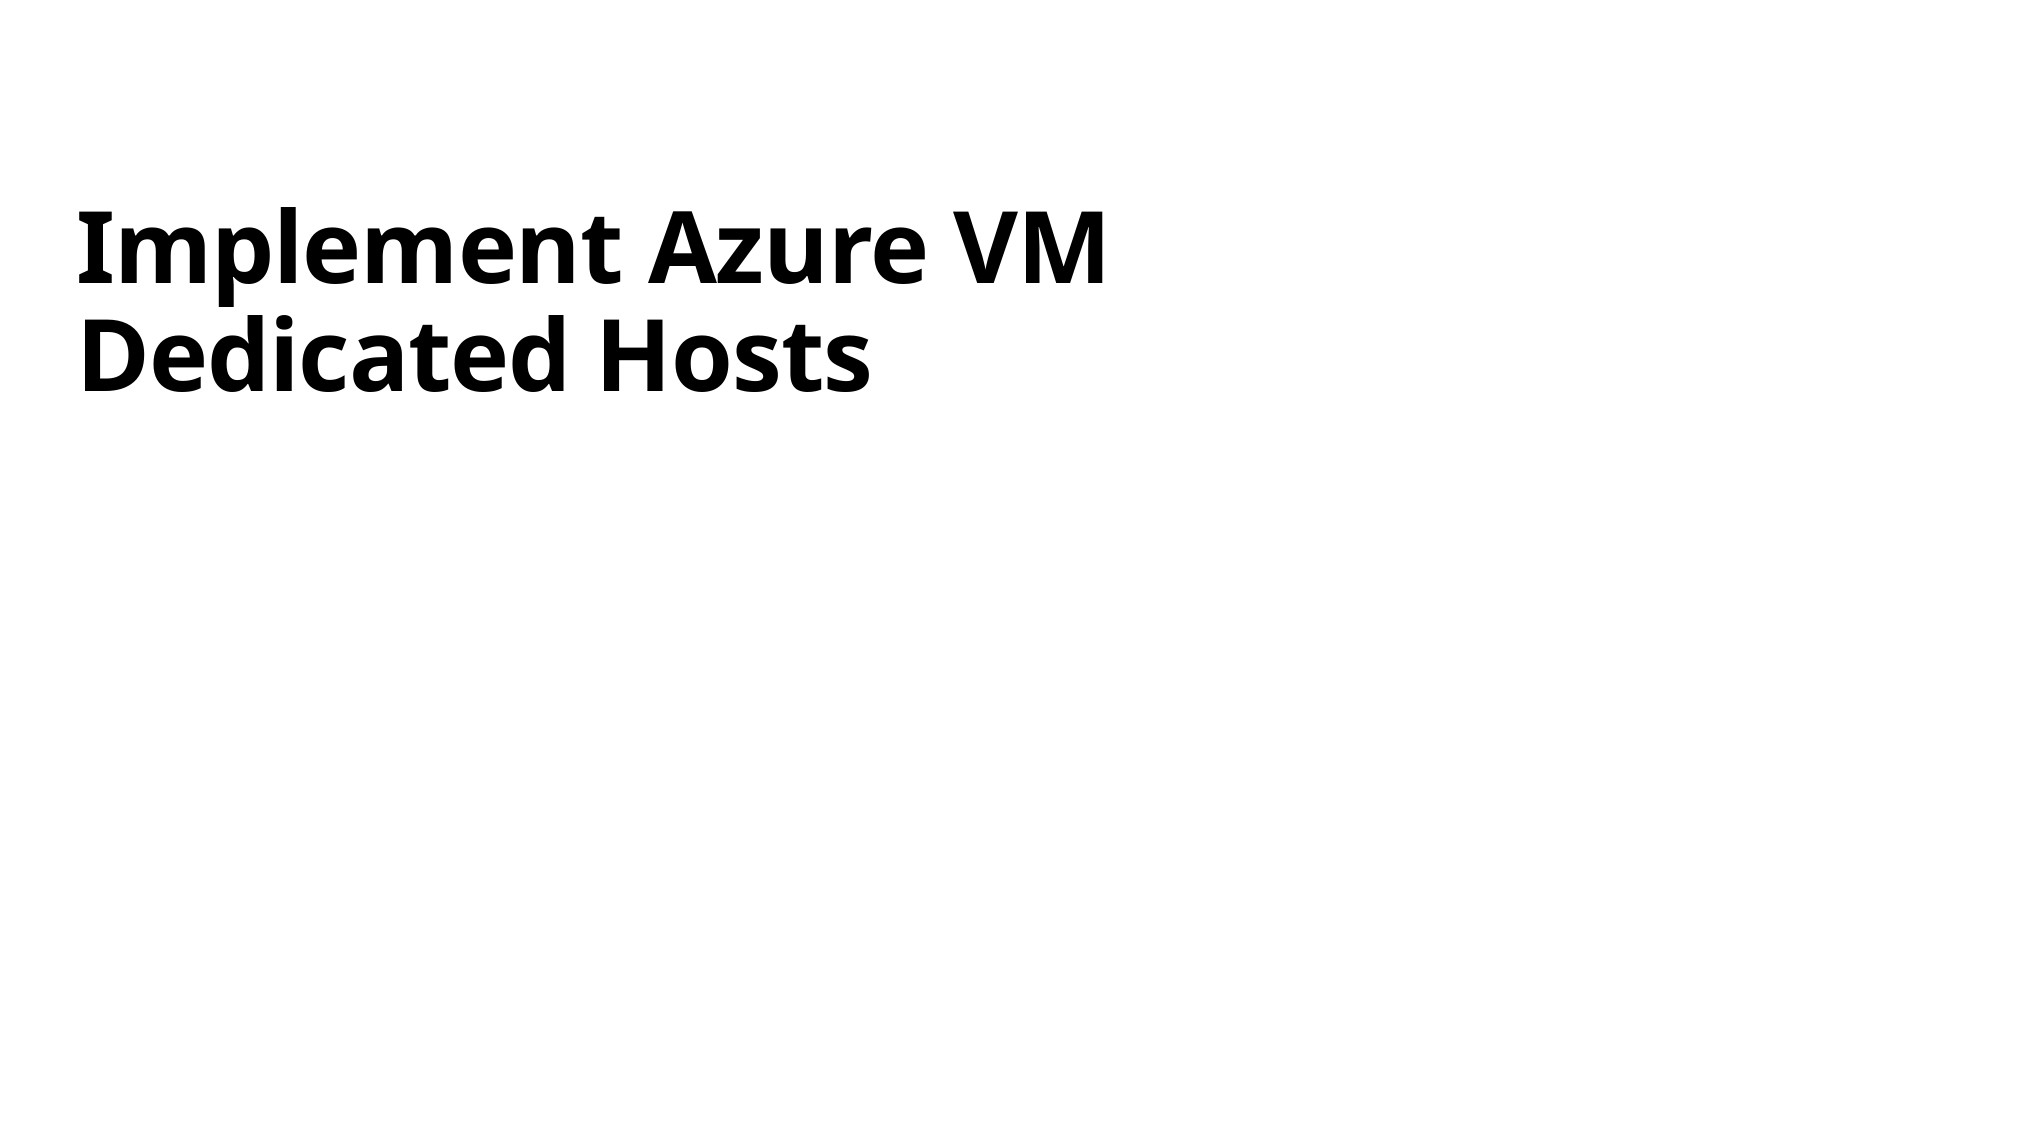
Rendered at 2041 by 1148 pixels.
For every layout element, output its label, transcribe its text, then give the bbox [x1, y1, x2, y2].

title Implement Azure VM Dedicated Hosts [76, 196, 1324, 793]
